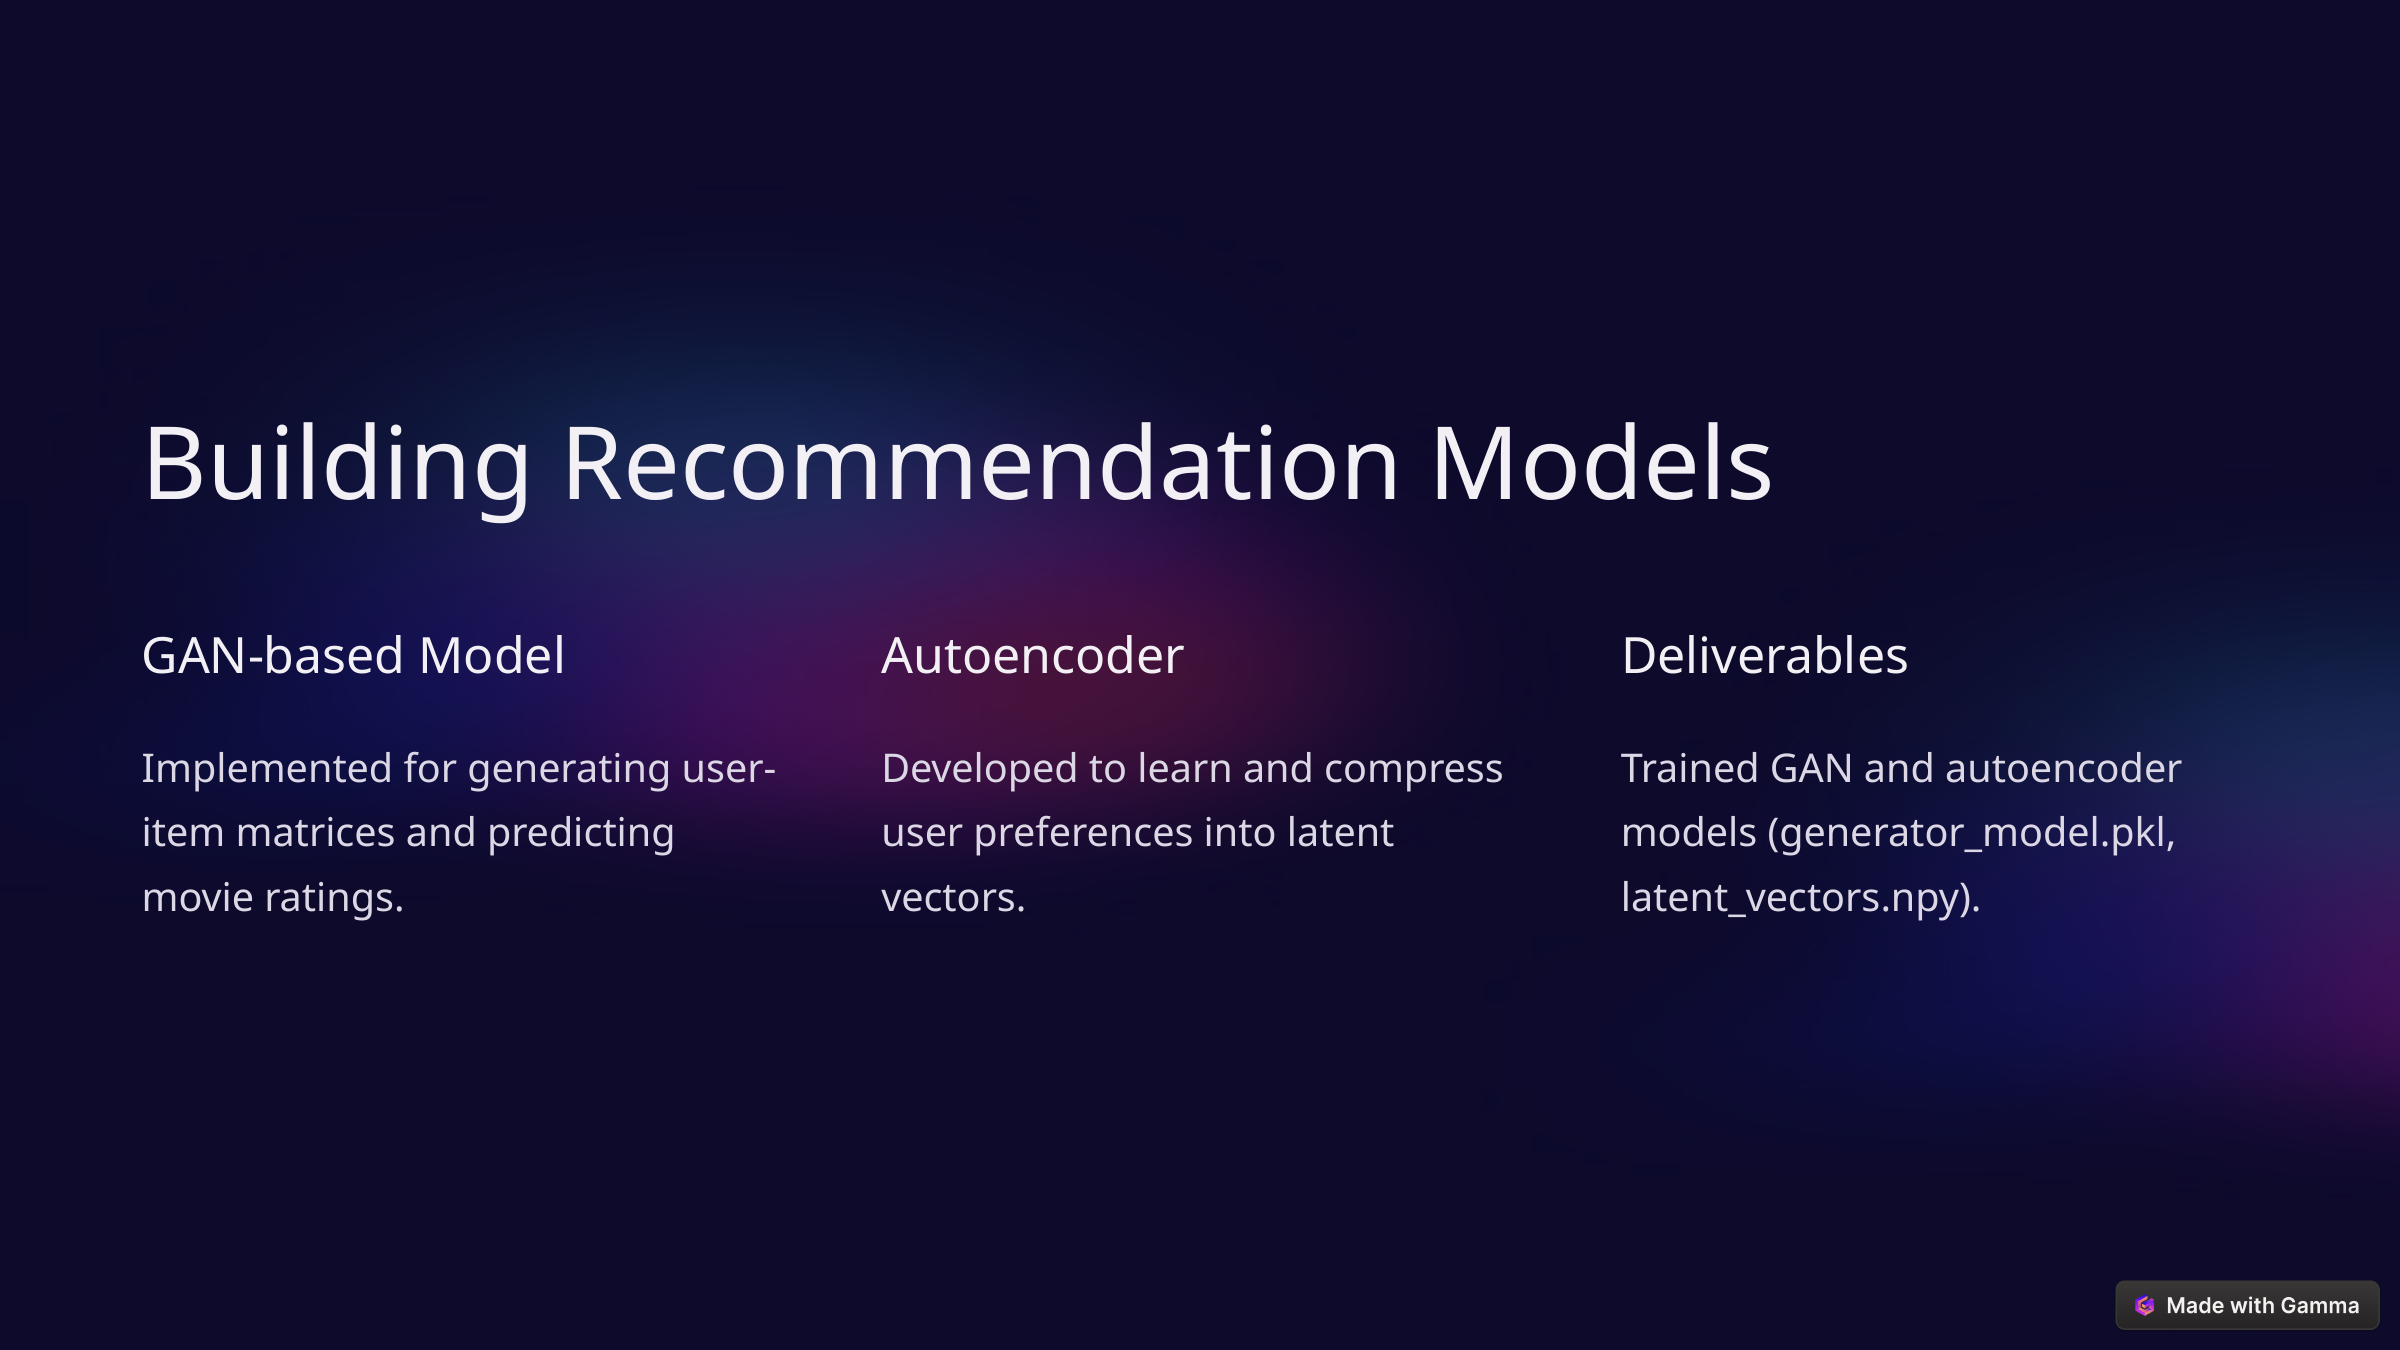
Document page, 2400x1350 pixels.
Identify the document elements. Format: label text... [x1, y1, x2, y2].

text_box Developed to learn and compress user preferences into latent vectors. [881, 725, 1521, 855]
text_box Building Recommendation Models [141, 393, 1921, 521]
text_box Autoencoder [881, 621, 1388, 685]
text_box Deliverables [1620, 621, 2128, 685]
text_box Implemented for generating user-item matrices and predicting movie ratings. [141, 725, 782, 920]
text_box Trained GAN and autoencoder models (generator_model.pkl, latent_vectors.npy). [1620, 725, 2261, 920]
picture [2106, 1271, 2389, 1339]
text_box GAN-based Model [141, 621, 648, 685]
